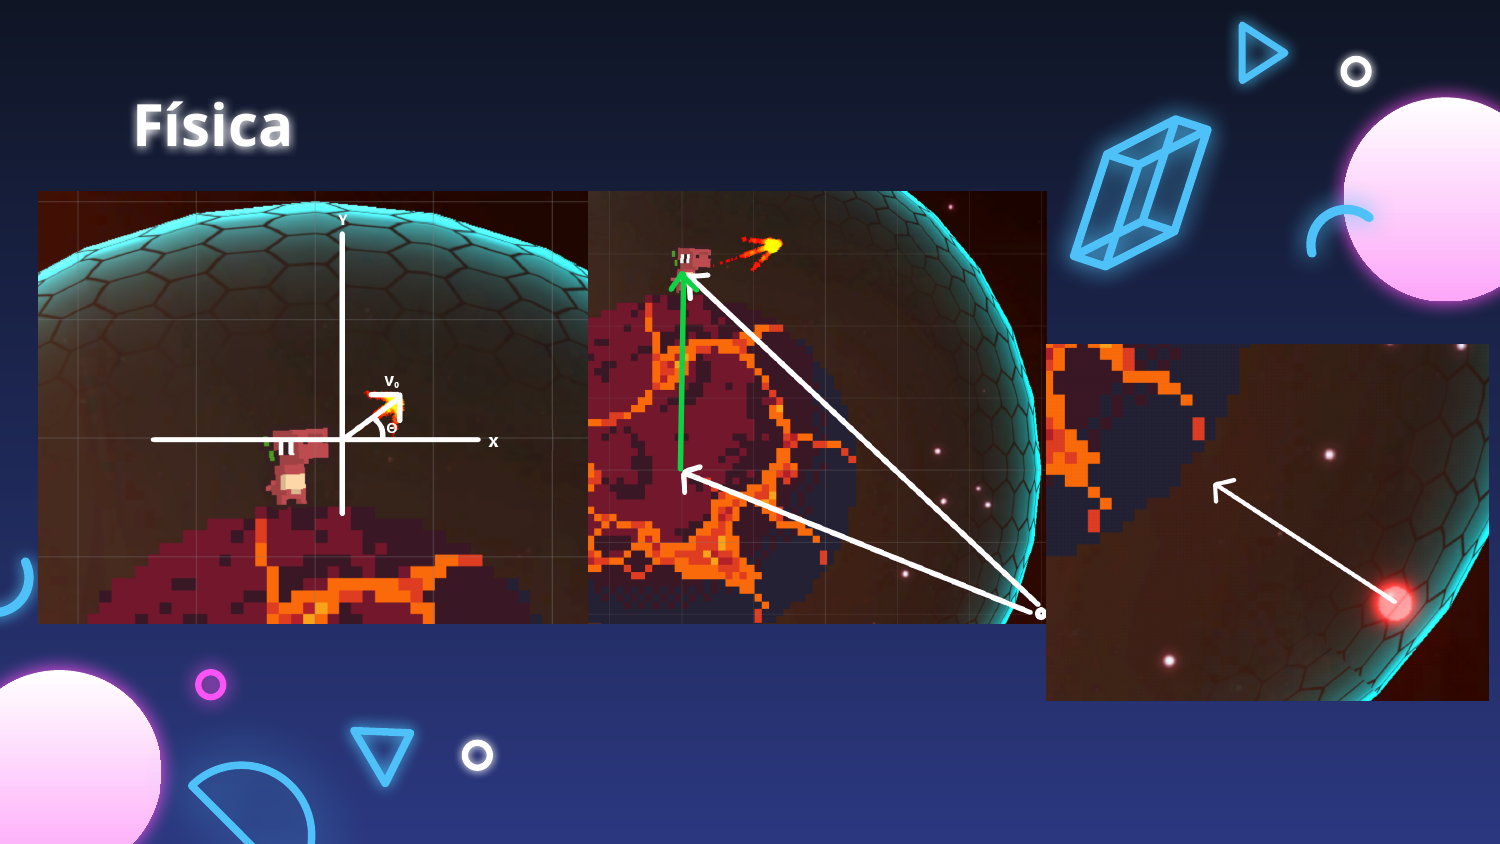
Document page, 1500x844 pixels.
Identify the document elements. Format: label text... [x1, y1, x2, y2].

picture [37, 191, 1489, 701]
title Física [116, 72, 1383, 167]
